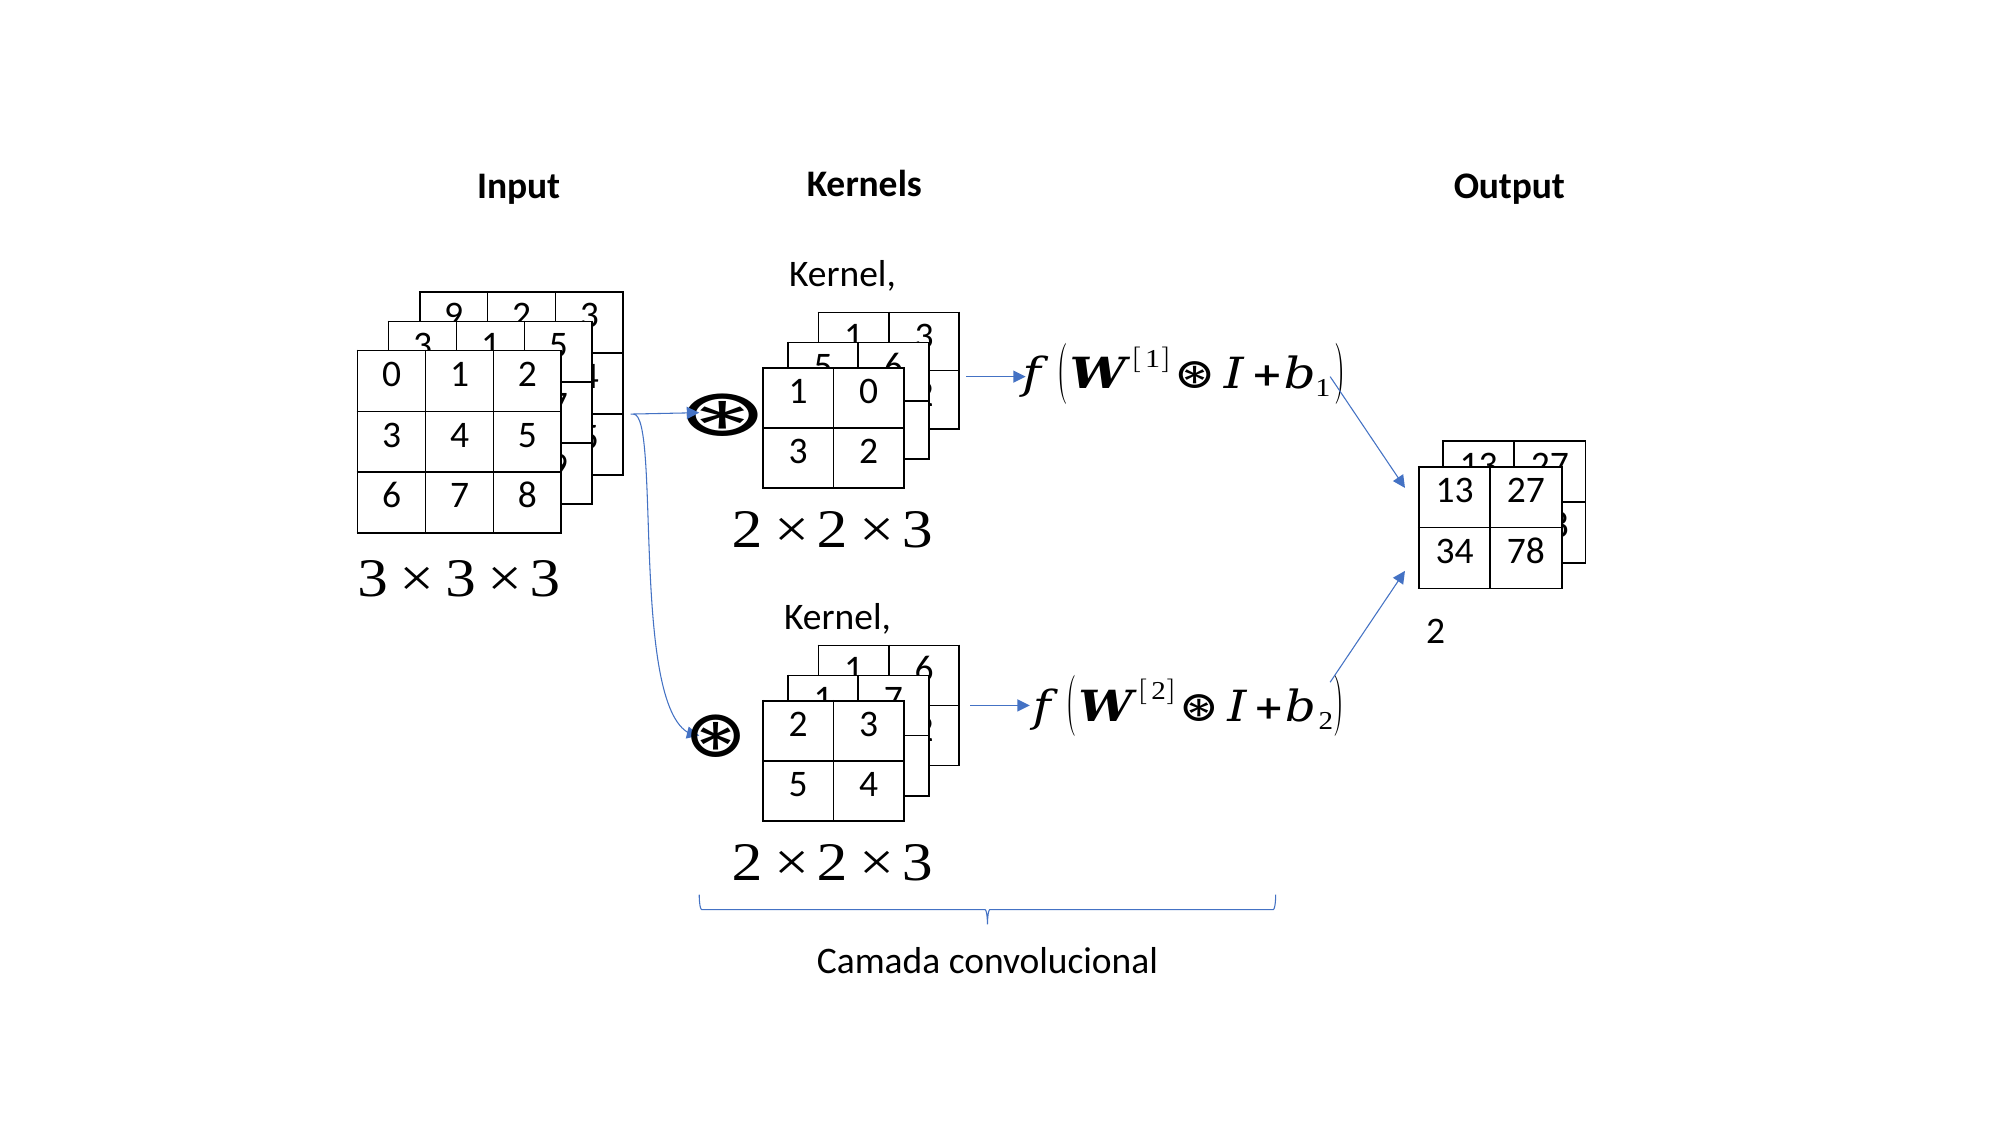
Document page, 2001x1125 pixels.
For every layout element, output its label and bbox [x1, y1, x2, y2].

text_box [357, 151, 1586, 989]
